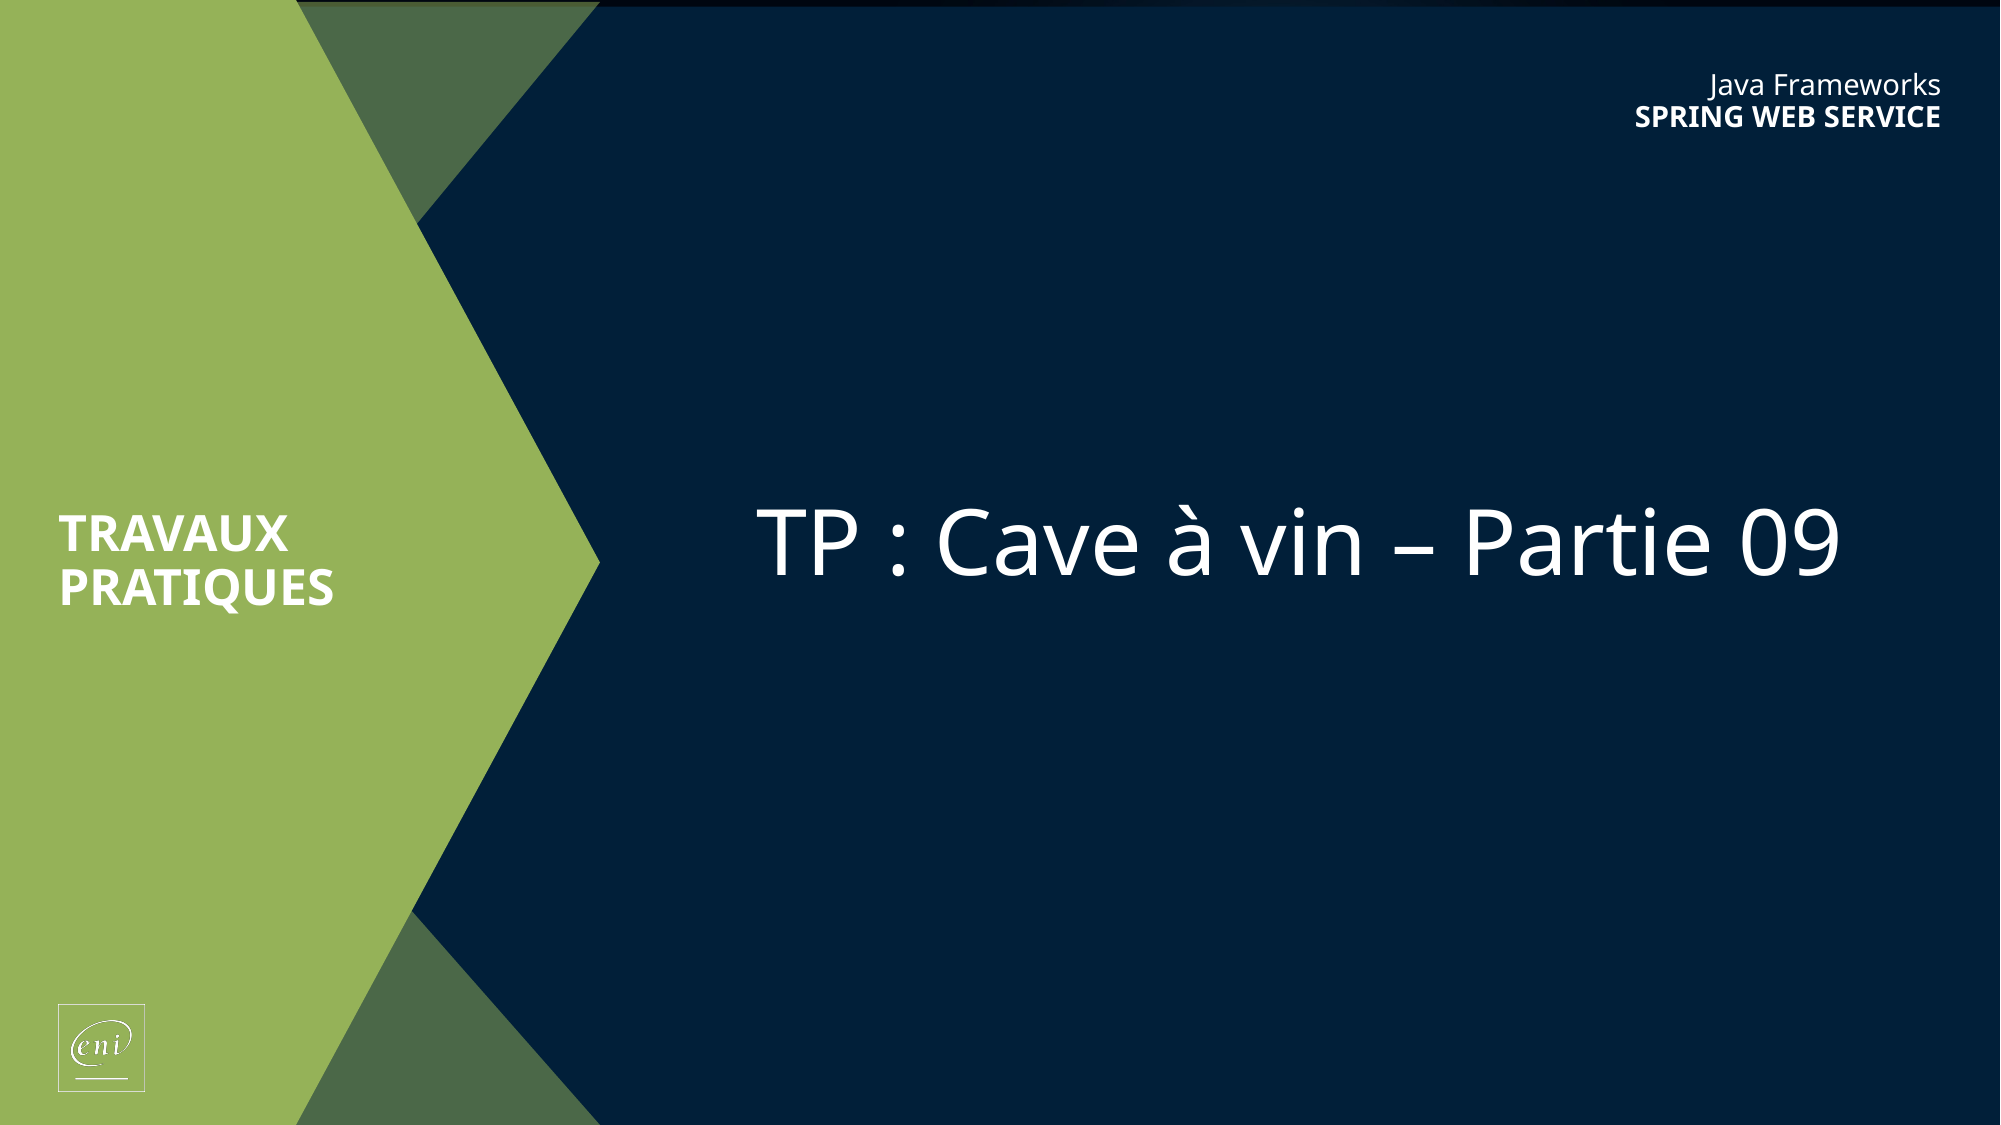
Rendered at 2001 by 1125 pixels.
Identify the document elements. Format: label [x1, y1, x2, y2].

picture [58, 1004, 145, 1092]
text_box [0, 0, 600, 1125]
picture [600, 0, 2000, 1124]
